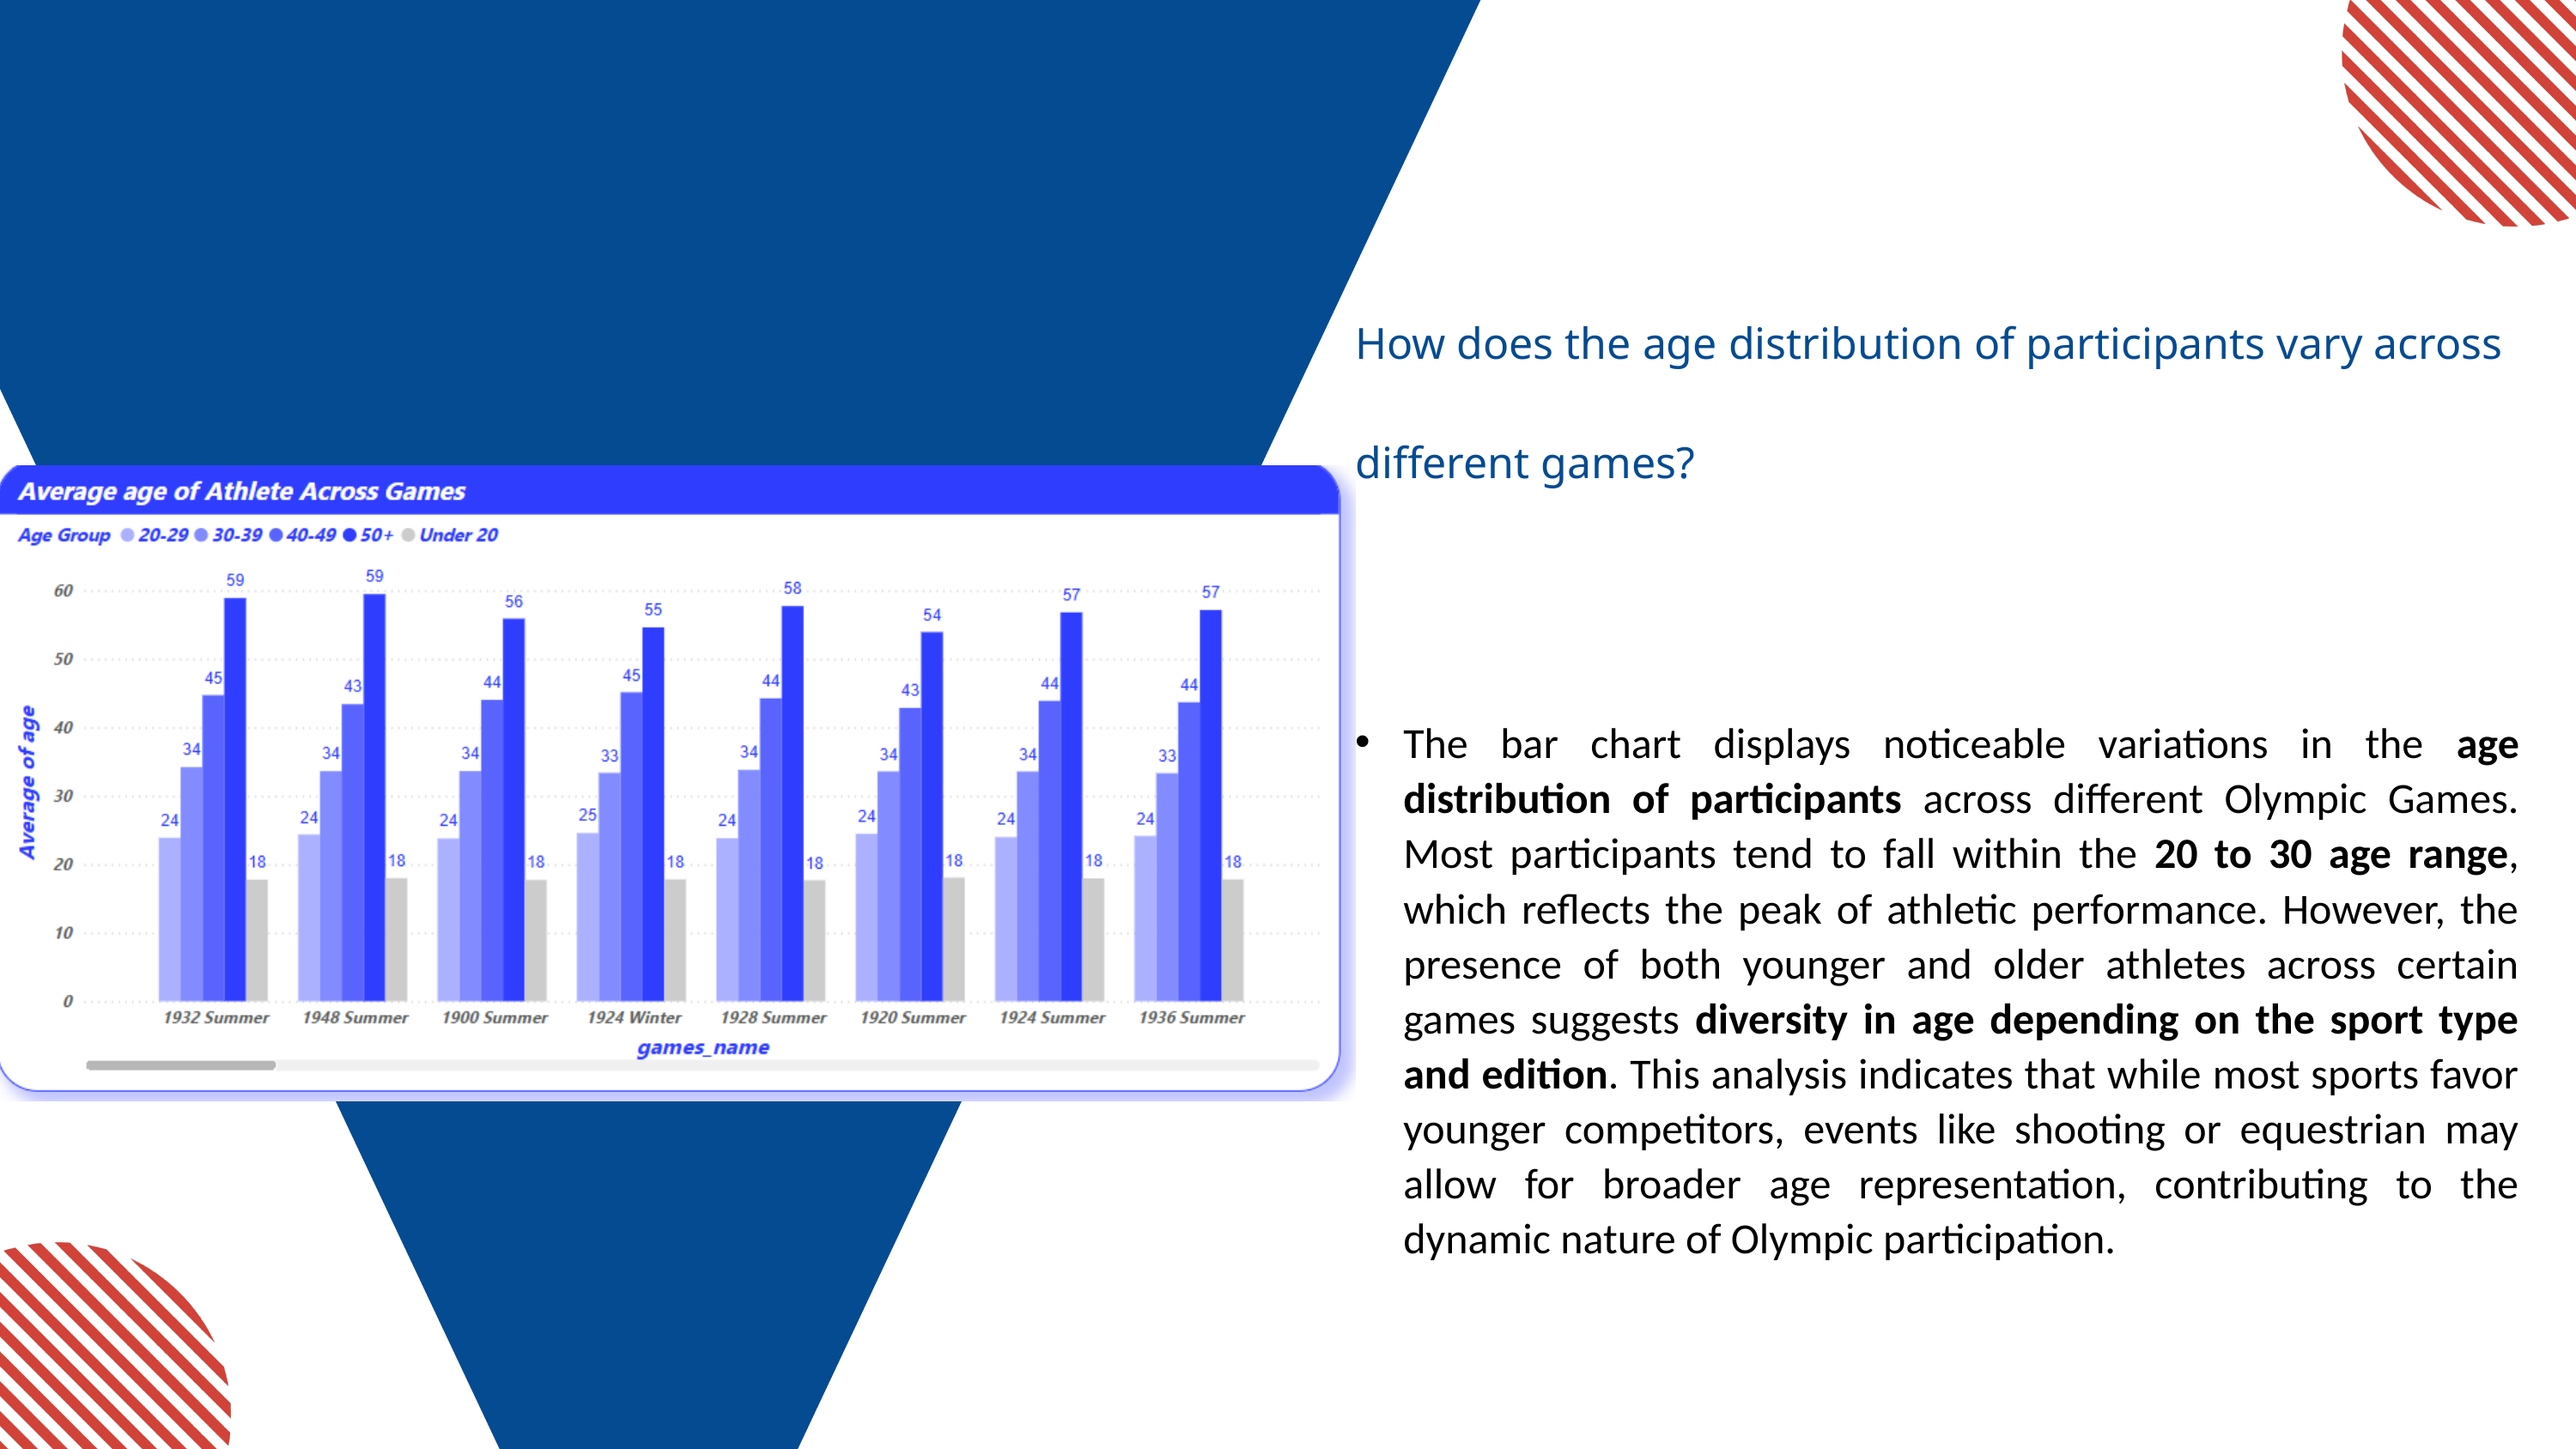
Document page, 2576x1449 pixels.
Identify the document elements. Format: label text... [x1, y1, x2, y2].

text_box How does the age distribution of participants vary across different games? [1516, 248, 2566, 607]
picture [0, 465, 1356, 1102]
text_box The bar chart displays noticeable variations in the age distribution of participants across different Olympic Games. Most participants tend to fall within the 20 to 30 age range, which reflects the peak of athletic performance. However, the presence of both younger and older athletes across certain games suggests diversity in age depending on the sport type and edition. This analysis indicates that while most sports favor younger competitors, events like shooting or equestrian may allow for broader age representation, contributing to the dynamic nature of Olympic participation. [1516, 712, 2519, 1263]
text_box [2342, 0, 2576, 227]
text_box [0, 0, 1510, 1449]
